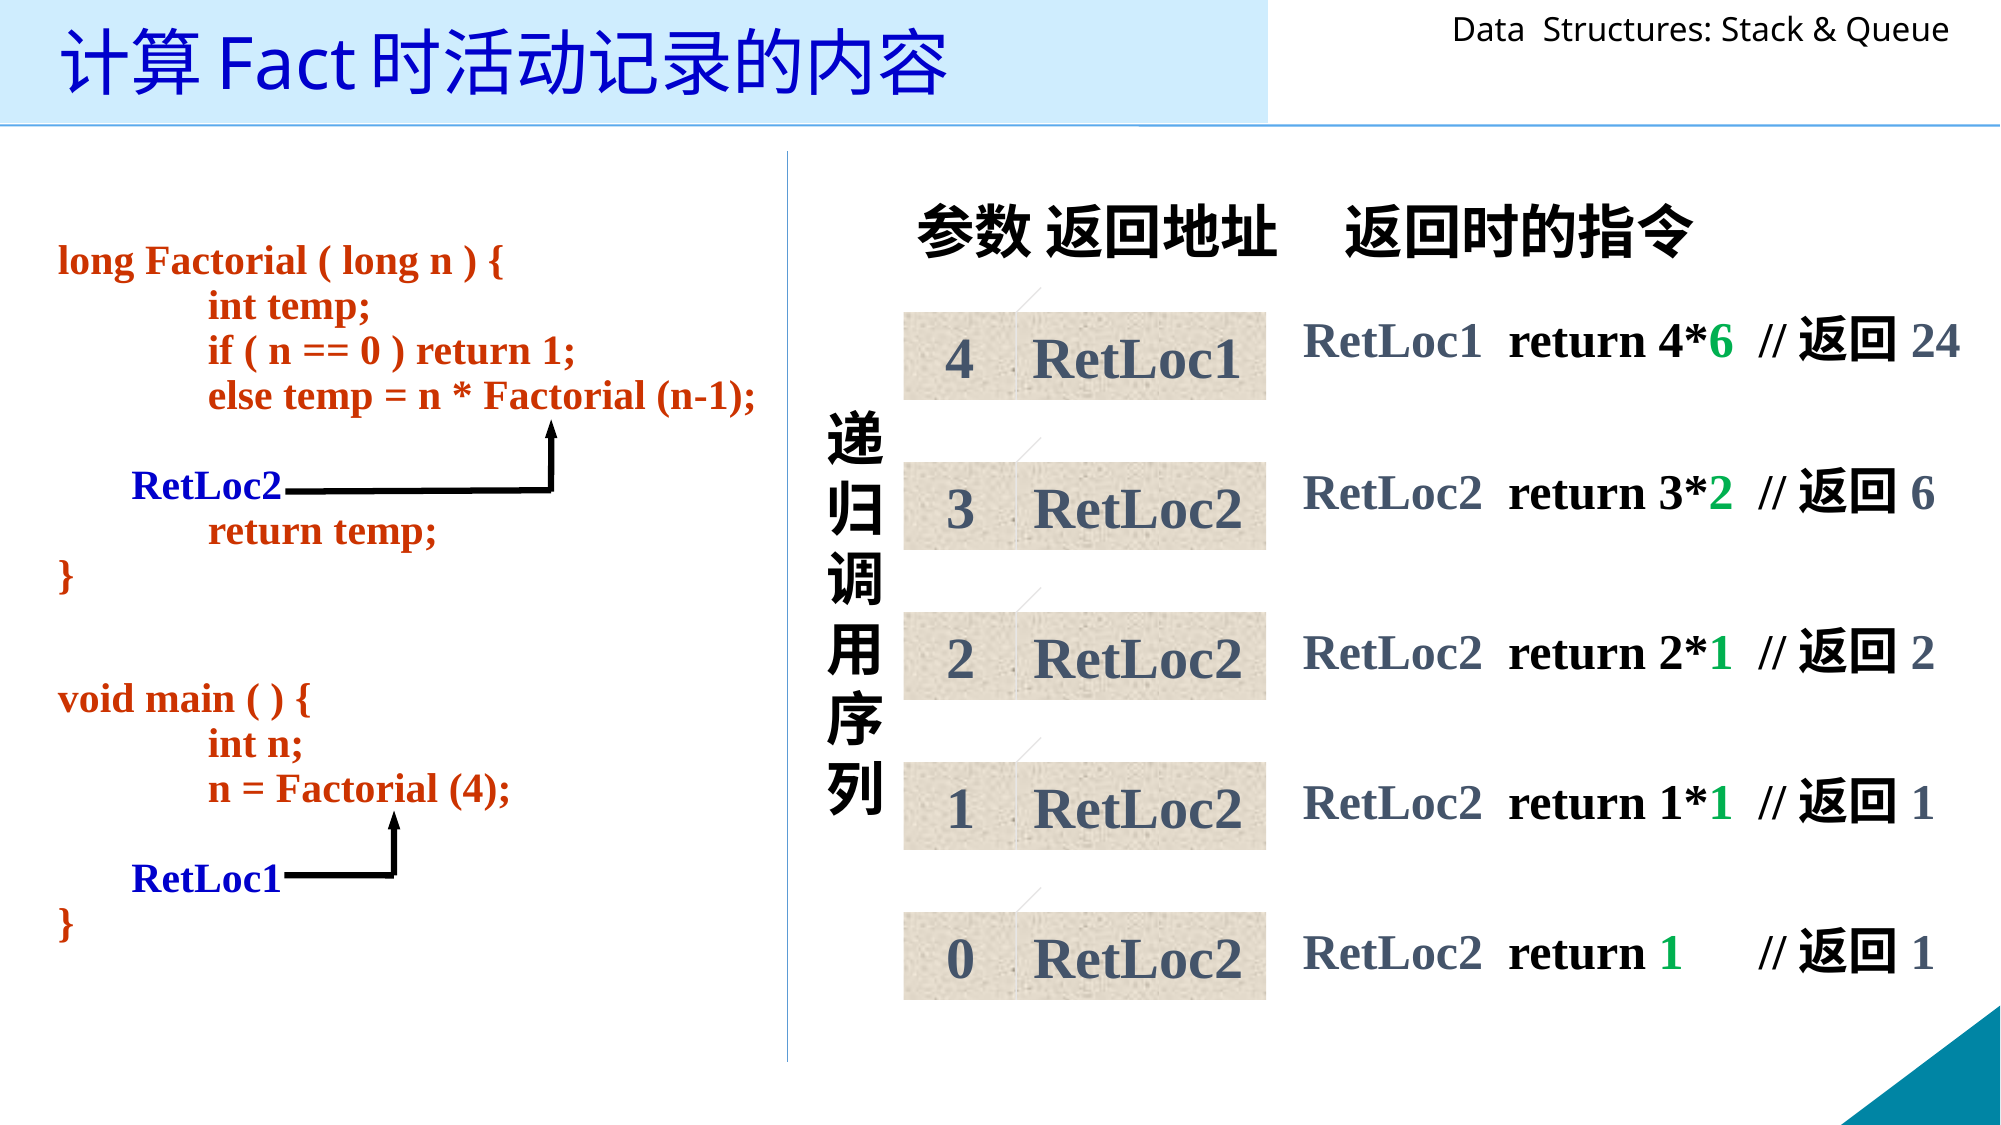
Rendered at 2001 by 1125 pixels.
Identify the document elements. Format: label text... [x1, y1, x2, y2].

text_box [389, 810, 399, 876]
text_box [1059, 462, 1267, 550]
text_box 1 RetLoc2 [1214, 762, 1259, 848]
text_box RetLoc1 return 4*6 //返回24 [1288, 299, 2000, 375]
text_box 递归调用序列 [812, 606, 903, 668]
text_box 参数 返回地址 返回时的指令 [901, 187, 1710, 273]
text_box RetLoc2 return 1*1 //返回1 [1287, 762, 1963, 838]
text_box void main ( ) { int n; n = Factorial (4); RetLoc1 } [43, 668, 787, 954]
text_box long Factorial ( long n ) { int temp; if ( n == 0 ) return 1; else temp = n * Factorial (n-1); RetLoc2 return temp; } [788, 231, 1059, 606]
text_box RetLoc2 return 2*1 //返回2 [1287, 612, 1963, 688]
text_box [1017, 912, 1267, 1000]
text_box [547, 419, 556, 490]
text_box [903, 954, 1016, 1000]
text_box [903, 612, 931, 668]
text_box RetLoc2 return 1 //返回1 [1287, 912, 1963, 988]
text_box [1214, 612, 1267, 700]
text_box long Factorial ( long n ) { int temp; if ( n == 0 ) return 1; else temp = n * Factorial (n-1); RetLoc2 return temp; } [43, 231, 787, 606]
text_box void main ( ) { int n; n = Factorial (4); RetLoc1 } [788, 668, 1214, 954]
text_box 4 RetLoc1 [1059, 312, 1258, 398]
text_box 3 RetLoc2 [1059, 462, 1259, 548]
title 计算Fact时活动记录的内容 [43, 18, 1201, 114]
text_box [1214, 762, 1267, 850]
text_box 2 RetLoc2 [931, 612, 1259, 698]
text_box [1059, 312, 1267, 400]
text_box 0 RetLoc2 [931, 912, 1259, 998]
text_box RetLoc2 return 3*2 //返回6 [1287, 452, 1963, 528]
